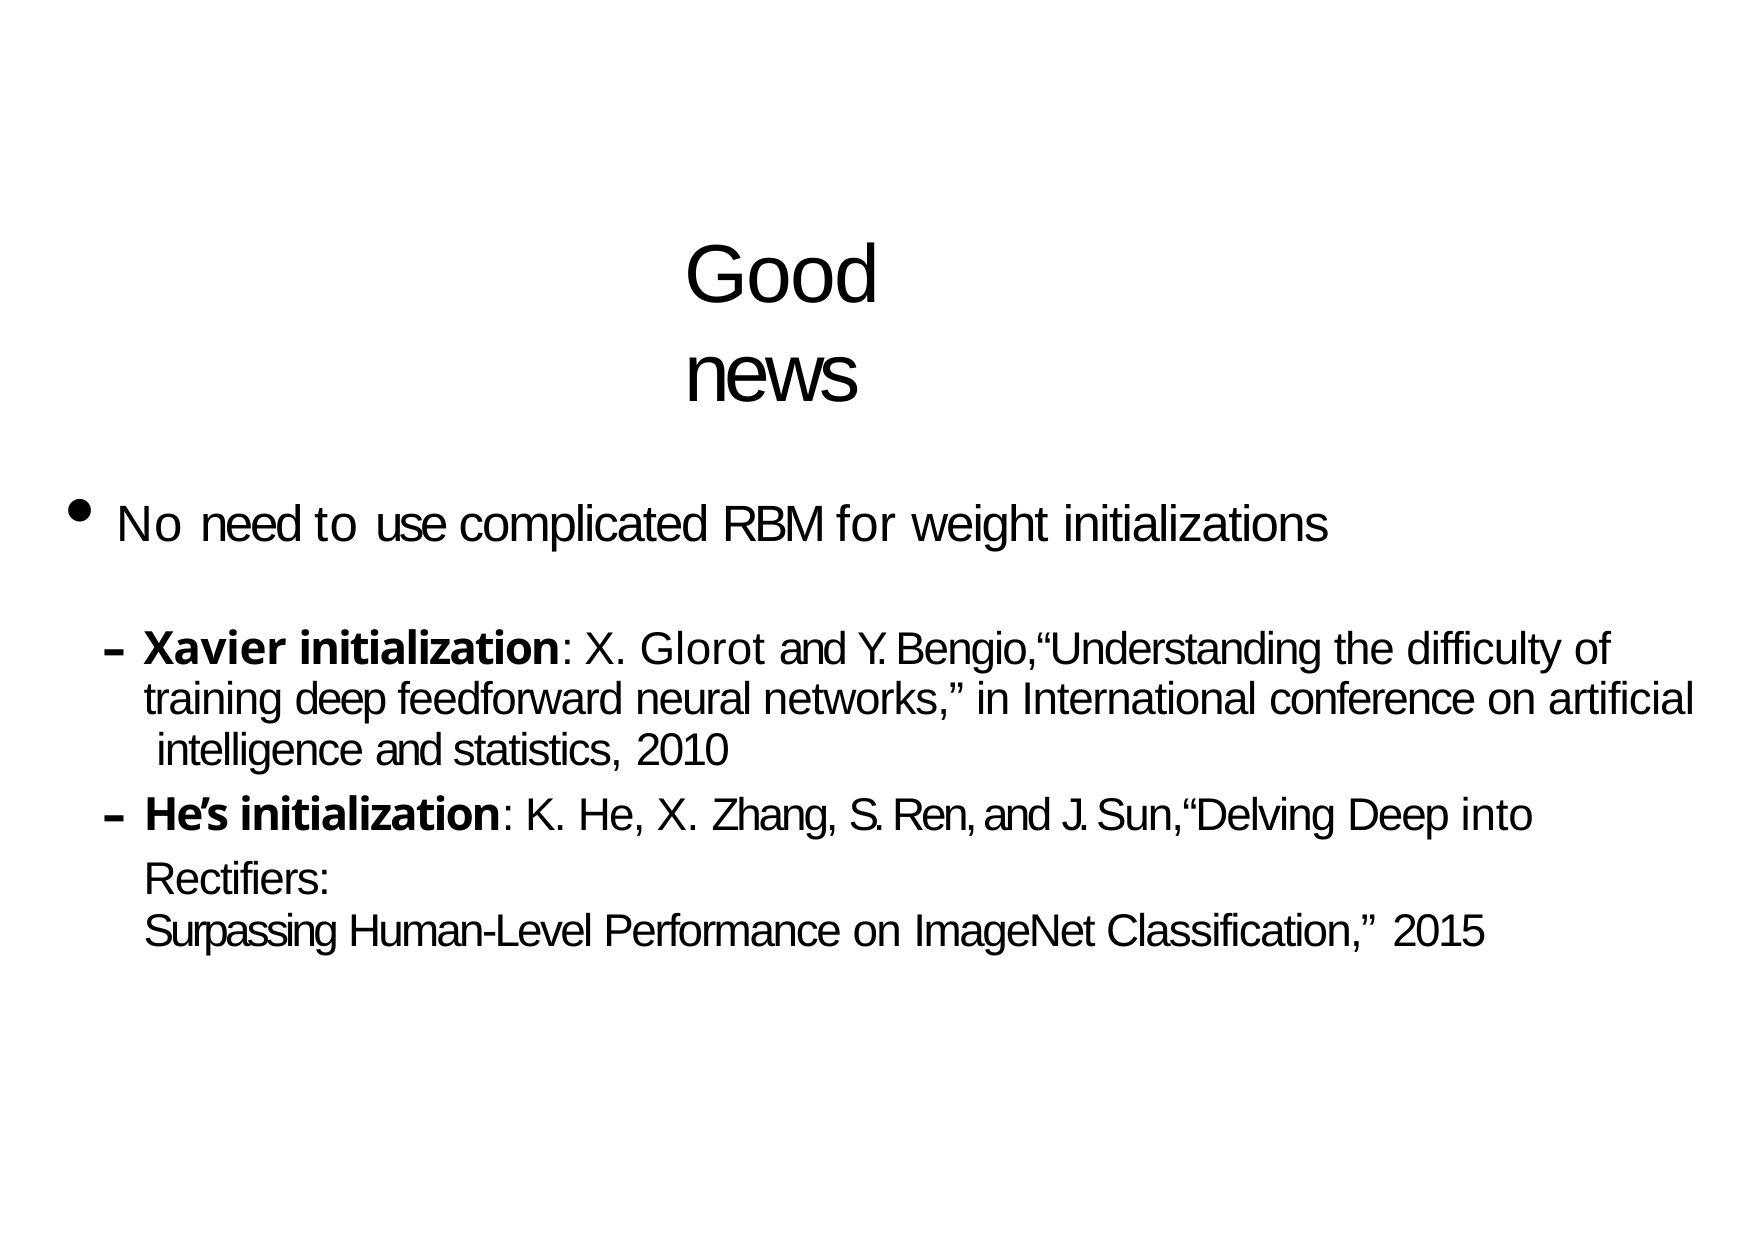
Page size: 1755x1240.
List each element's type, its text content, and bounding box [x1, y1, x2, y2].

list No need to use complicated RBM for weight initializations Xavier initialization: X. Glorot and Y. Bengio,“Understanding the difficulty of training deep feedforward neural networks,” in International conference on artificial intelligence and statistics, 2010 He’s initialization: K. He, X. Zhang, S. Ren, and J. Sun,“Delving Deep into Rectifiers: Surpassing Human-Level Performance on ImageNet Classification,” 2015 [63, 488, 1700, 1195]
title Good news [682, 217, 1075, 428]
